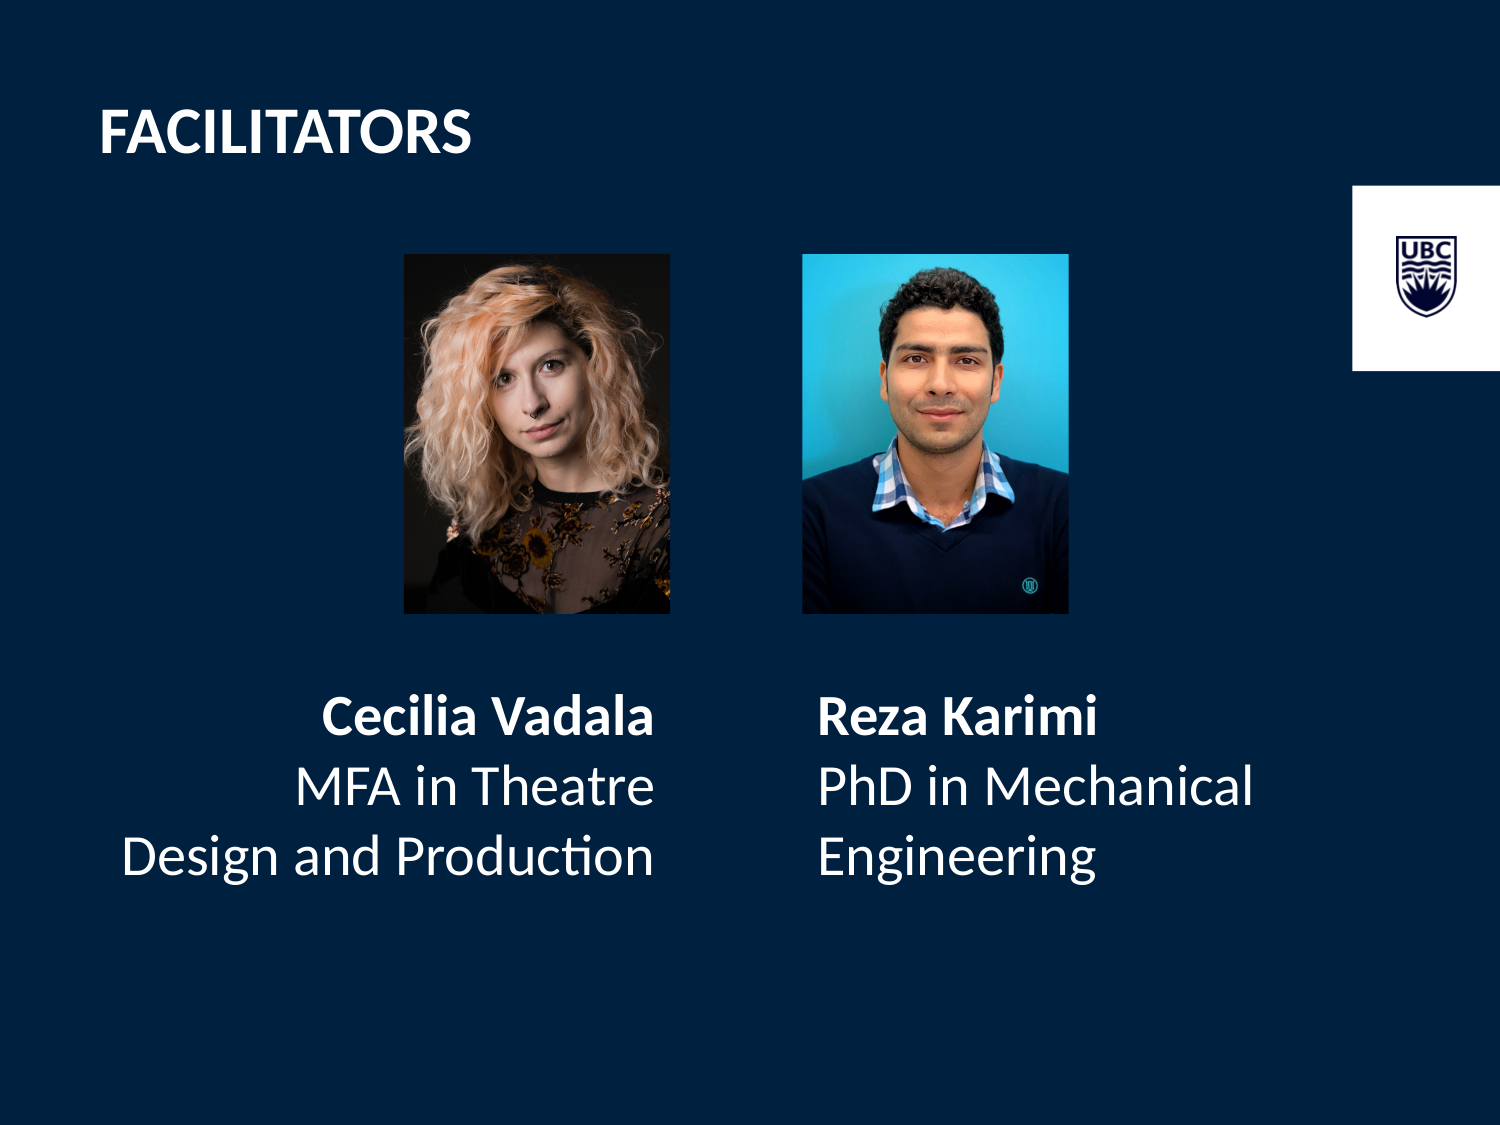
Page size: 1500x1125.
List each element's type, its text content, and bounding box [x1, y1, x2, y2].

picture [1396, 236, 1457, 318]
picture [801, 254, 1069, 614]
text_box Reza Karimi PhD in Mechanical Engineering [802, 669, 1378, 928]
list FACILITATORS [84, 94, 1285, 184]
picture [403, 254, 671, 614]
text_box Cecilia Vadala MFA in Theatre Design and Production [84, 669, 671, 871]
